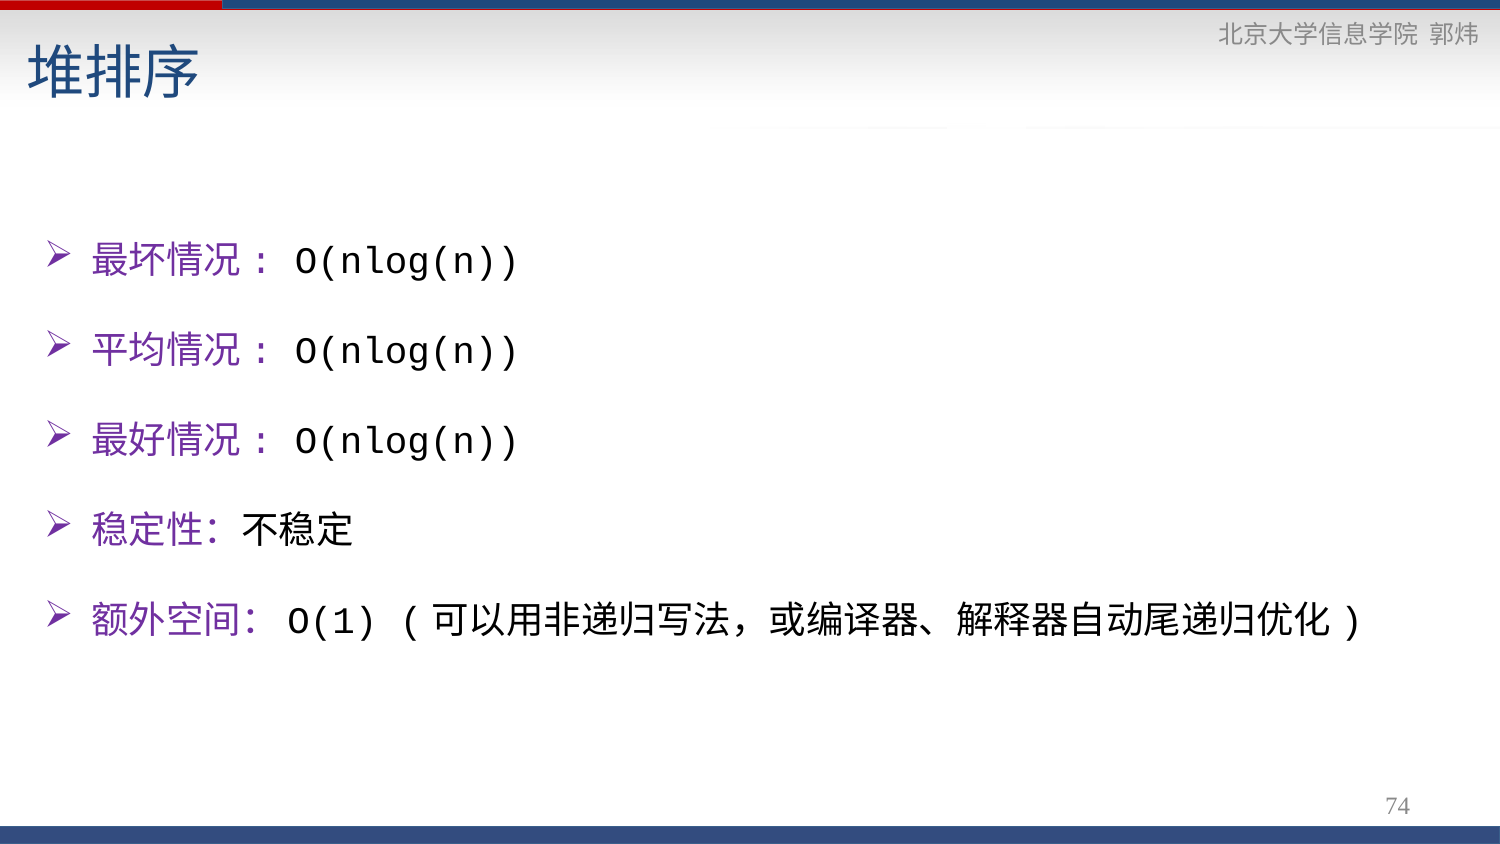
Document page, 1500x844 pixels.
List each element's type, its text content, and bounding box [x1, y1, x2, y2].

picture [0, 10, 1500, 129]
slide_number 74 [1074, 782, 1425, 828]
text_box 堆排序 [11, 23, 1500, 118]
text_box 最坏情况: O(nlog(n)) 平均情况: O(nlog(n)) 最好情况: O(nlog(n)) 稳定性：不稳定 额外空间：O(1) (可以用非递归写法，或编译器、解释器自动尾递归优化) [29, 138, 1471, 693]
